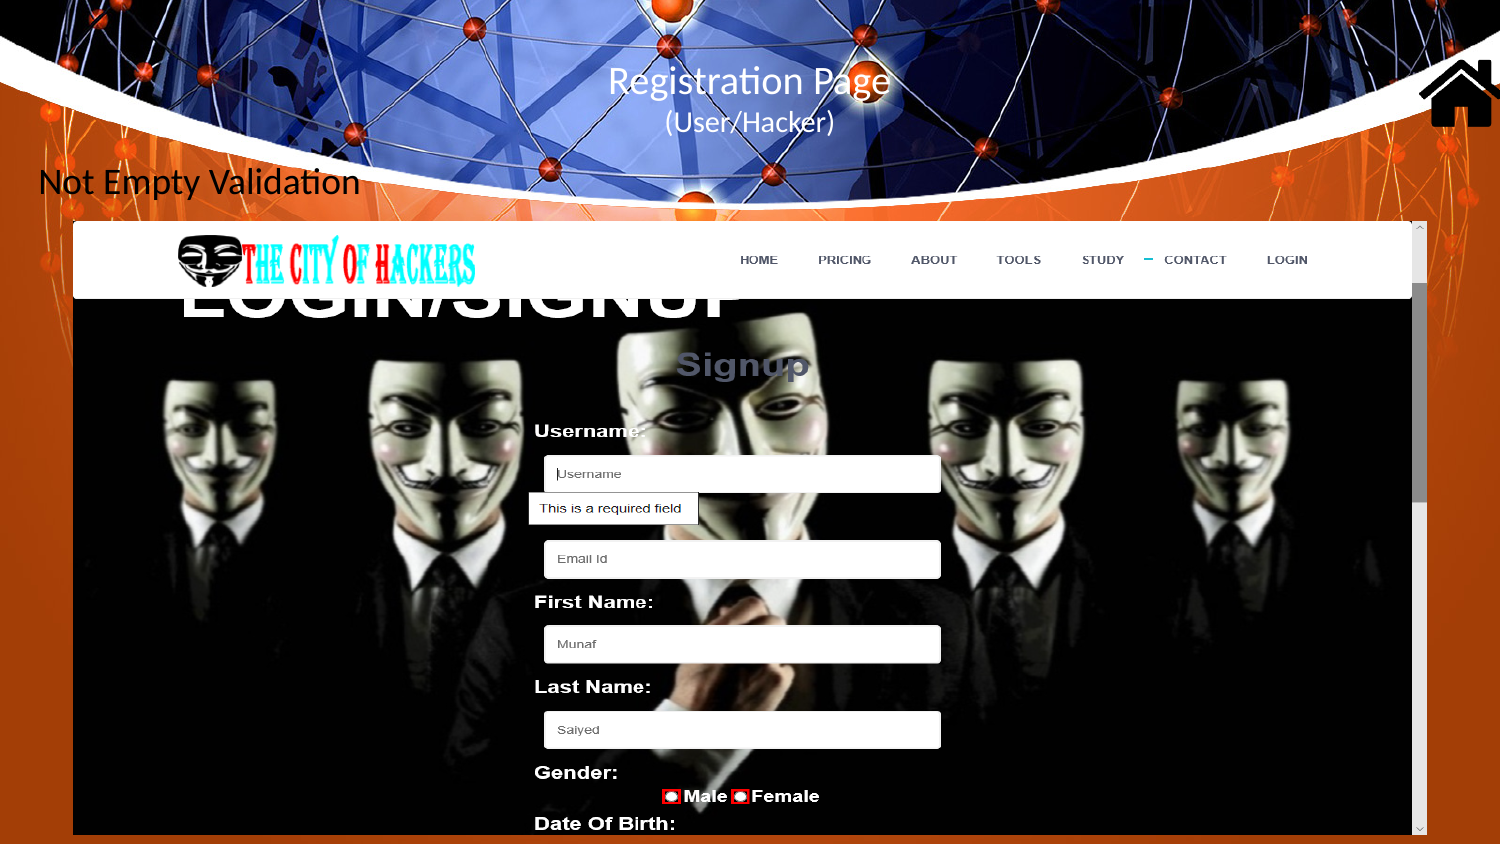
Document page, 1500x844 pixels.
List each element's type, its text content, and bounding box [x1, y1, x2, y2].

picture [0, 0, 1500, 844]
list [73, 221, 1427, 836]
text_box Not Empty Validation [23, 149, 625, 209]
title Registration Page (User/Hacker) [73, 46, 1427, 147]
